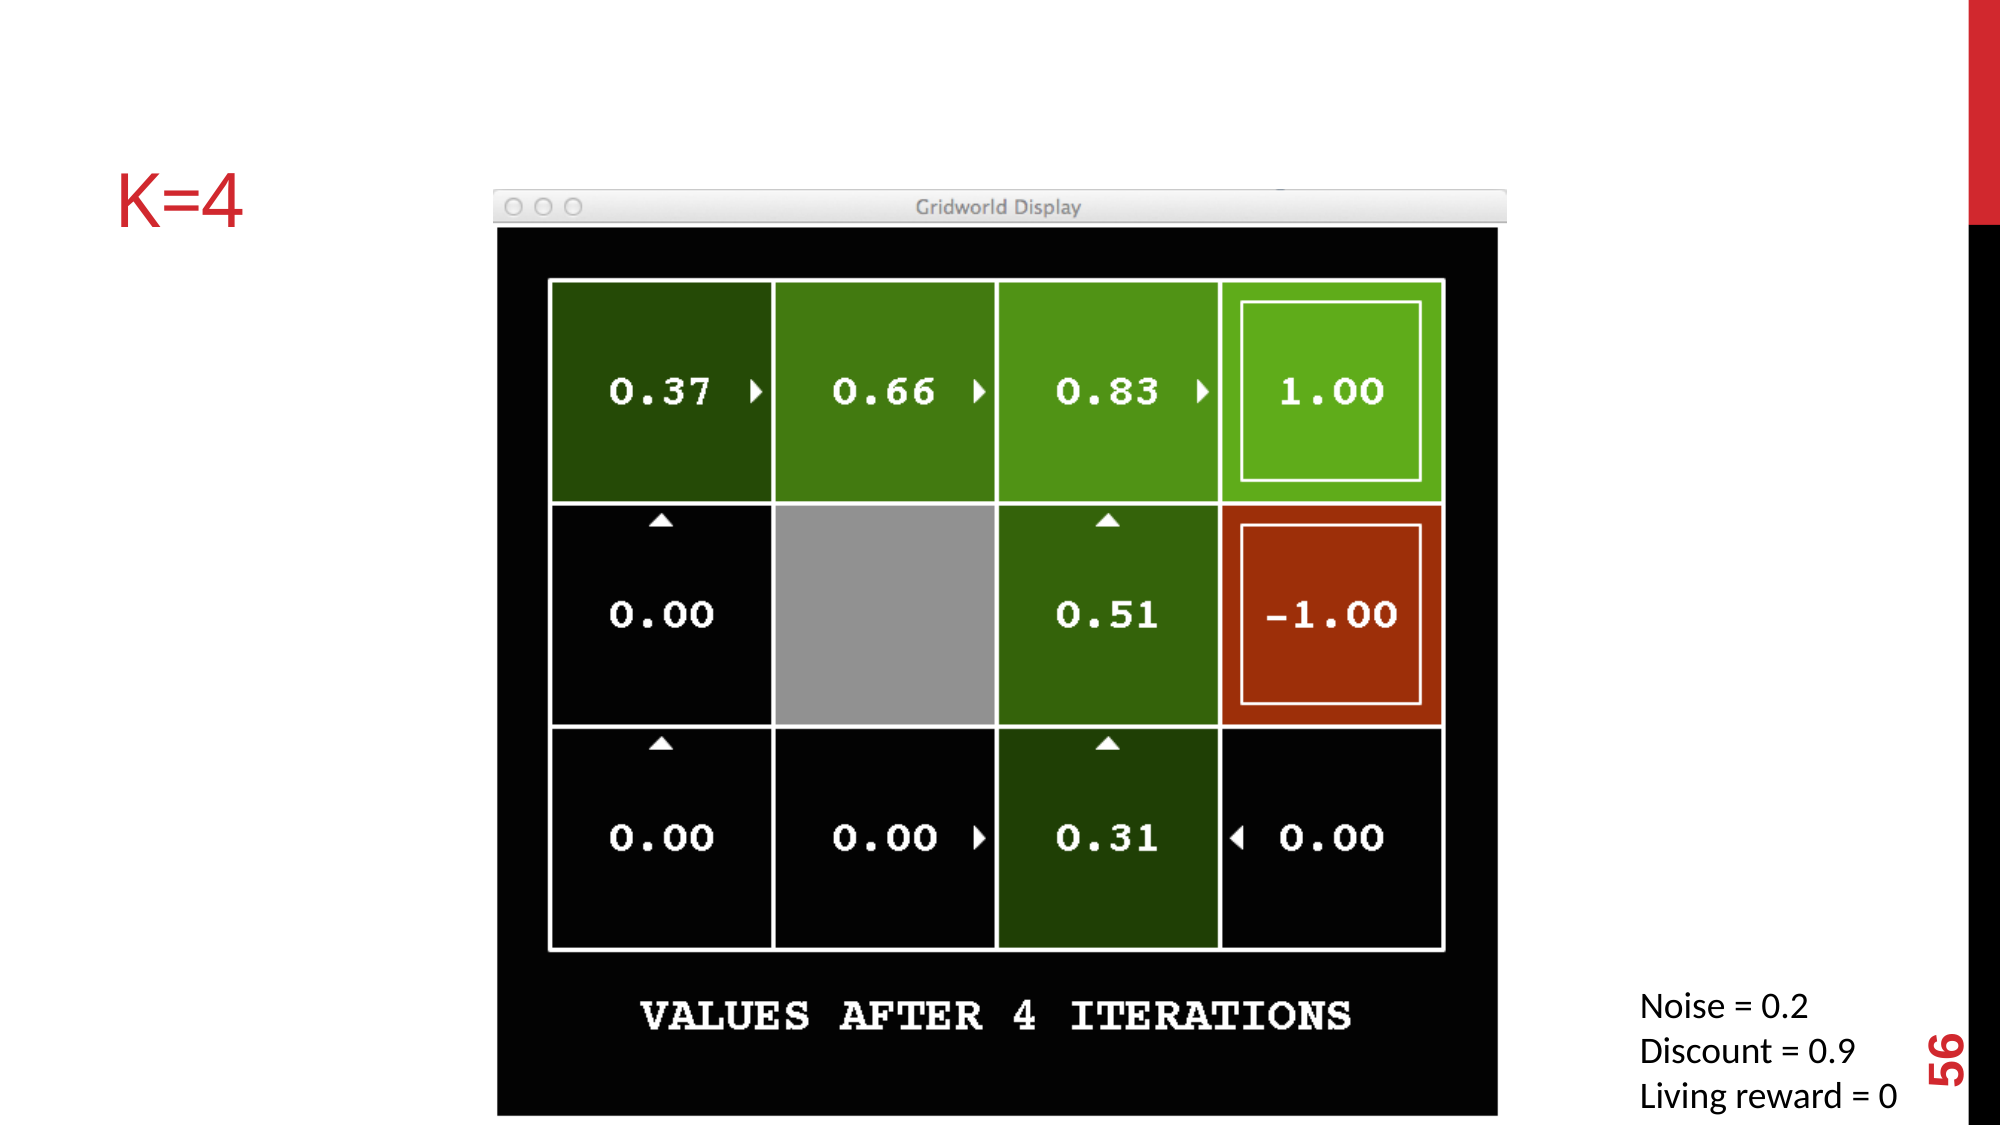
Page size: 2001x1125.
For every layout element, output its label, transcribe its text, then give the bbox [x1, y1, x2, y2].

picture [493, 189, 1507, 1125]
slide_number 56 [1903, 887, 1984, 1104]
text_box Noise = 0.2 Discount = 0.9 Living reward = 0 [1624, 973, 2000, 1124]
title k=4 [99, 25, 1367, 250]
